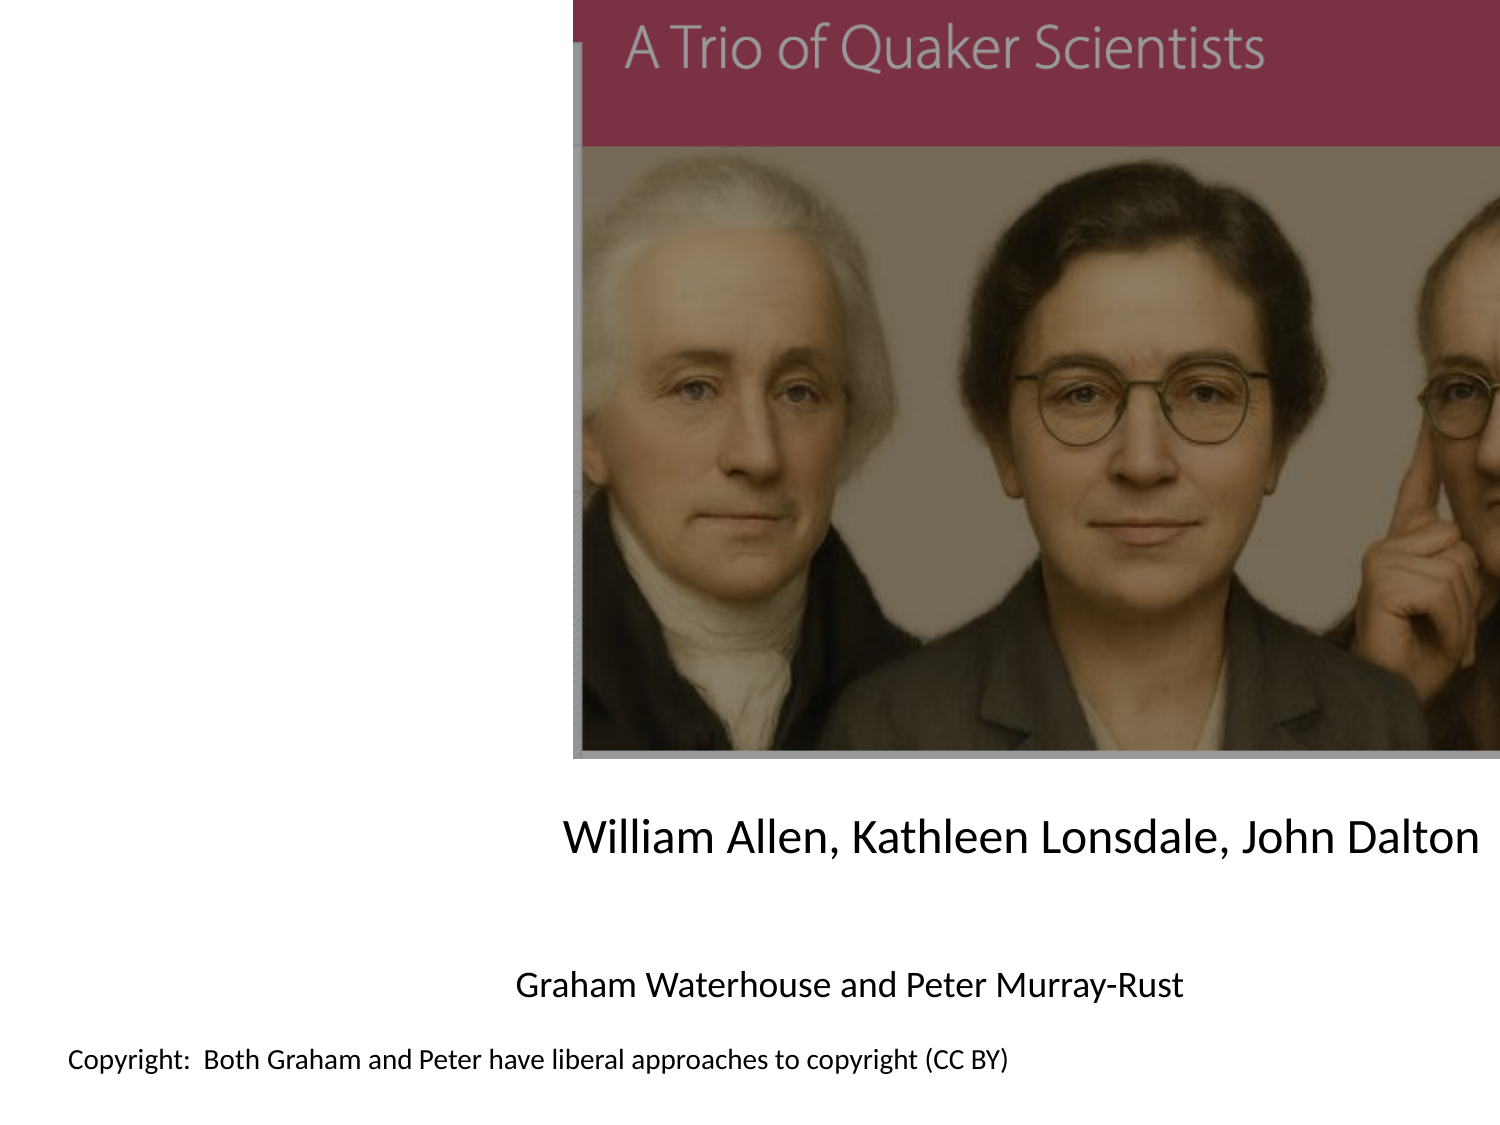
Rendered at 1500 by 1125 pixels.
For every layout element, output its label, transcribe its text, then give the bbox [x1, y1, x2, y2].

text_box Copyright: Both Graham and Peter have liberal approaches to copyright (CC BY) [60, 1033, 1360, 1083]
picture [573, 0, 1500, 759]
subtitle William Allen, Kathleen Lonsdale, John Dalton [554, 807, 1500, 1125]
text_box Graham Waterhouse and Peter Murray-Rust [508, 952, 1193, 1013]
